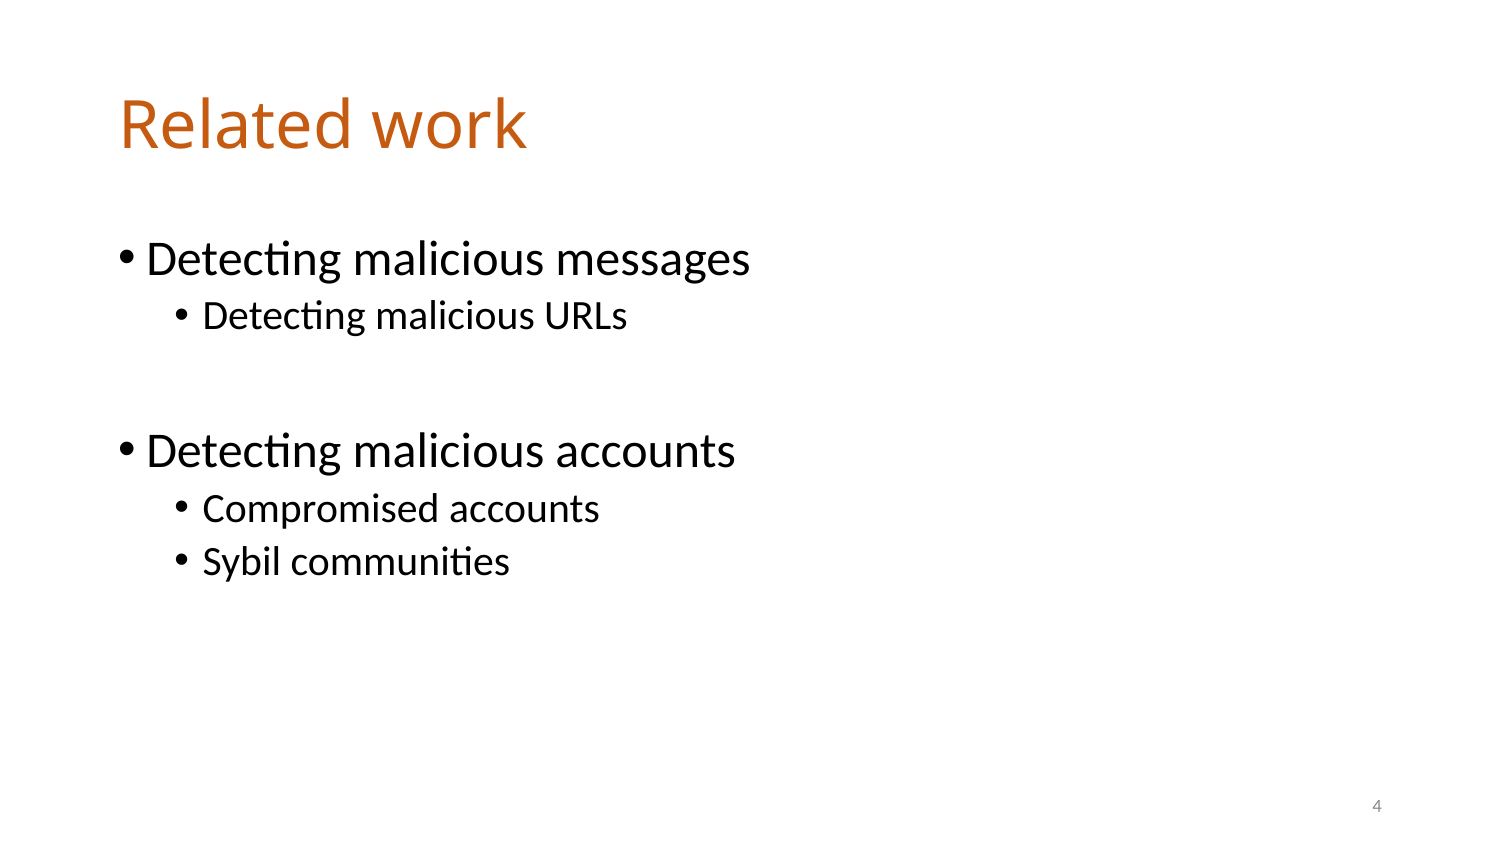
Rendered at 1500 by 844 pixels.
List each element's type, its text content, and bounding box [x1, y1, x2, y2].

list Detecting malicious messages Detecting malicious URLs Detecting malicious accounts Compromised accounts Sybil communities [103, 224, 1397, 592]
title Related work [103, 44, 1397, 208]
slide_number 4 [1059, 782, 1397, 827]
